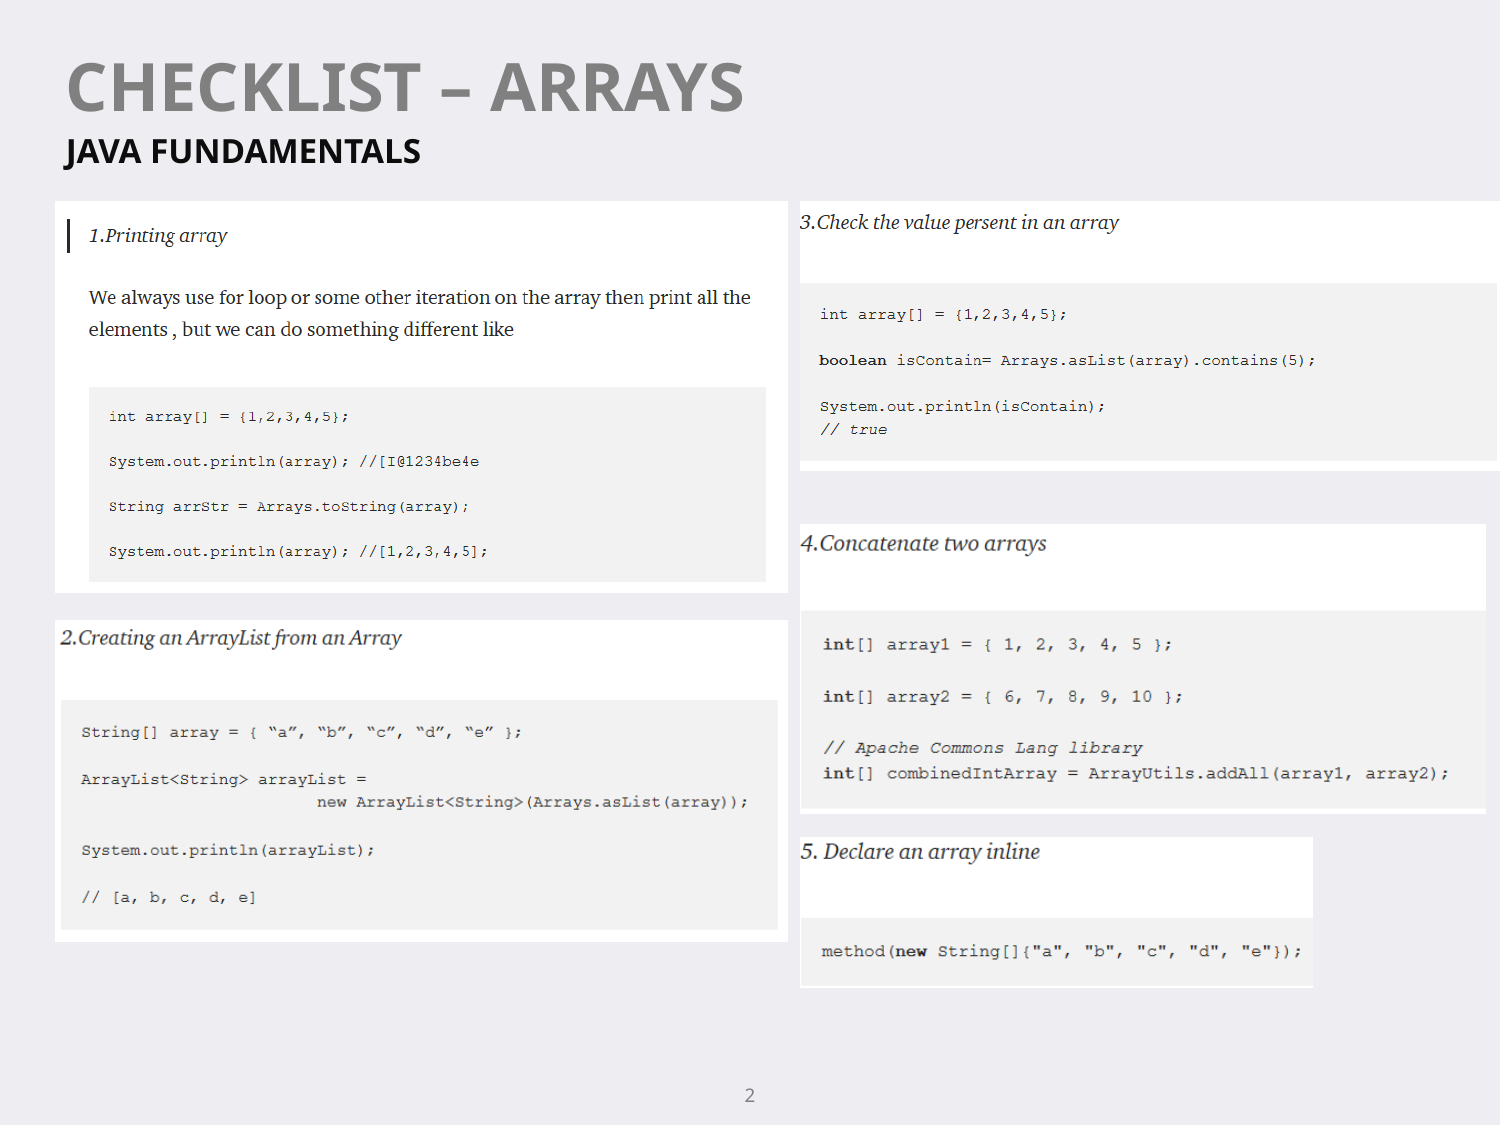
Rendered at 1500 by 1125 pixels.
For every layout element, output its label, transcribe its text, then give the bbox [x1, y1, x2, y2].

picture [55, 201, 788, 593]
picture [55, 619, 788, 942]
picture [799, 201, 1500, 472]
slide_number 2 [712, 1065, 788, 1125]
list JAVA FUNDAMENTALS [51, 125, 752, 175]
list CHECKLIST – ARRAYS [51, 45, 1338, 125]
picture [799, 524, 1486, 815]
picture [799, 837, 1314, 988]
